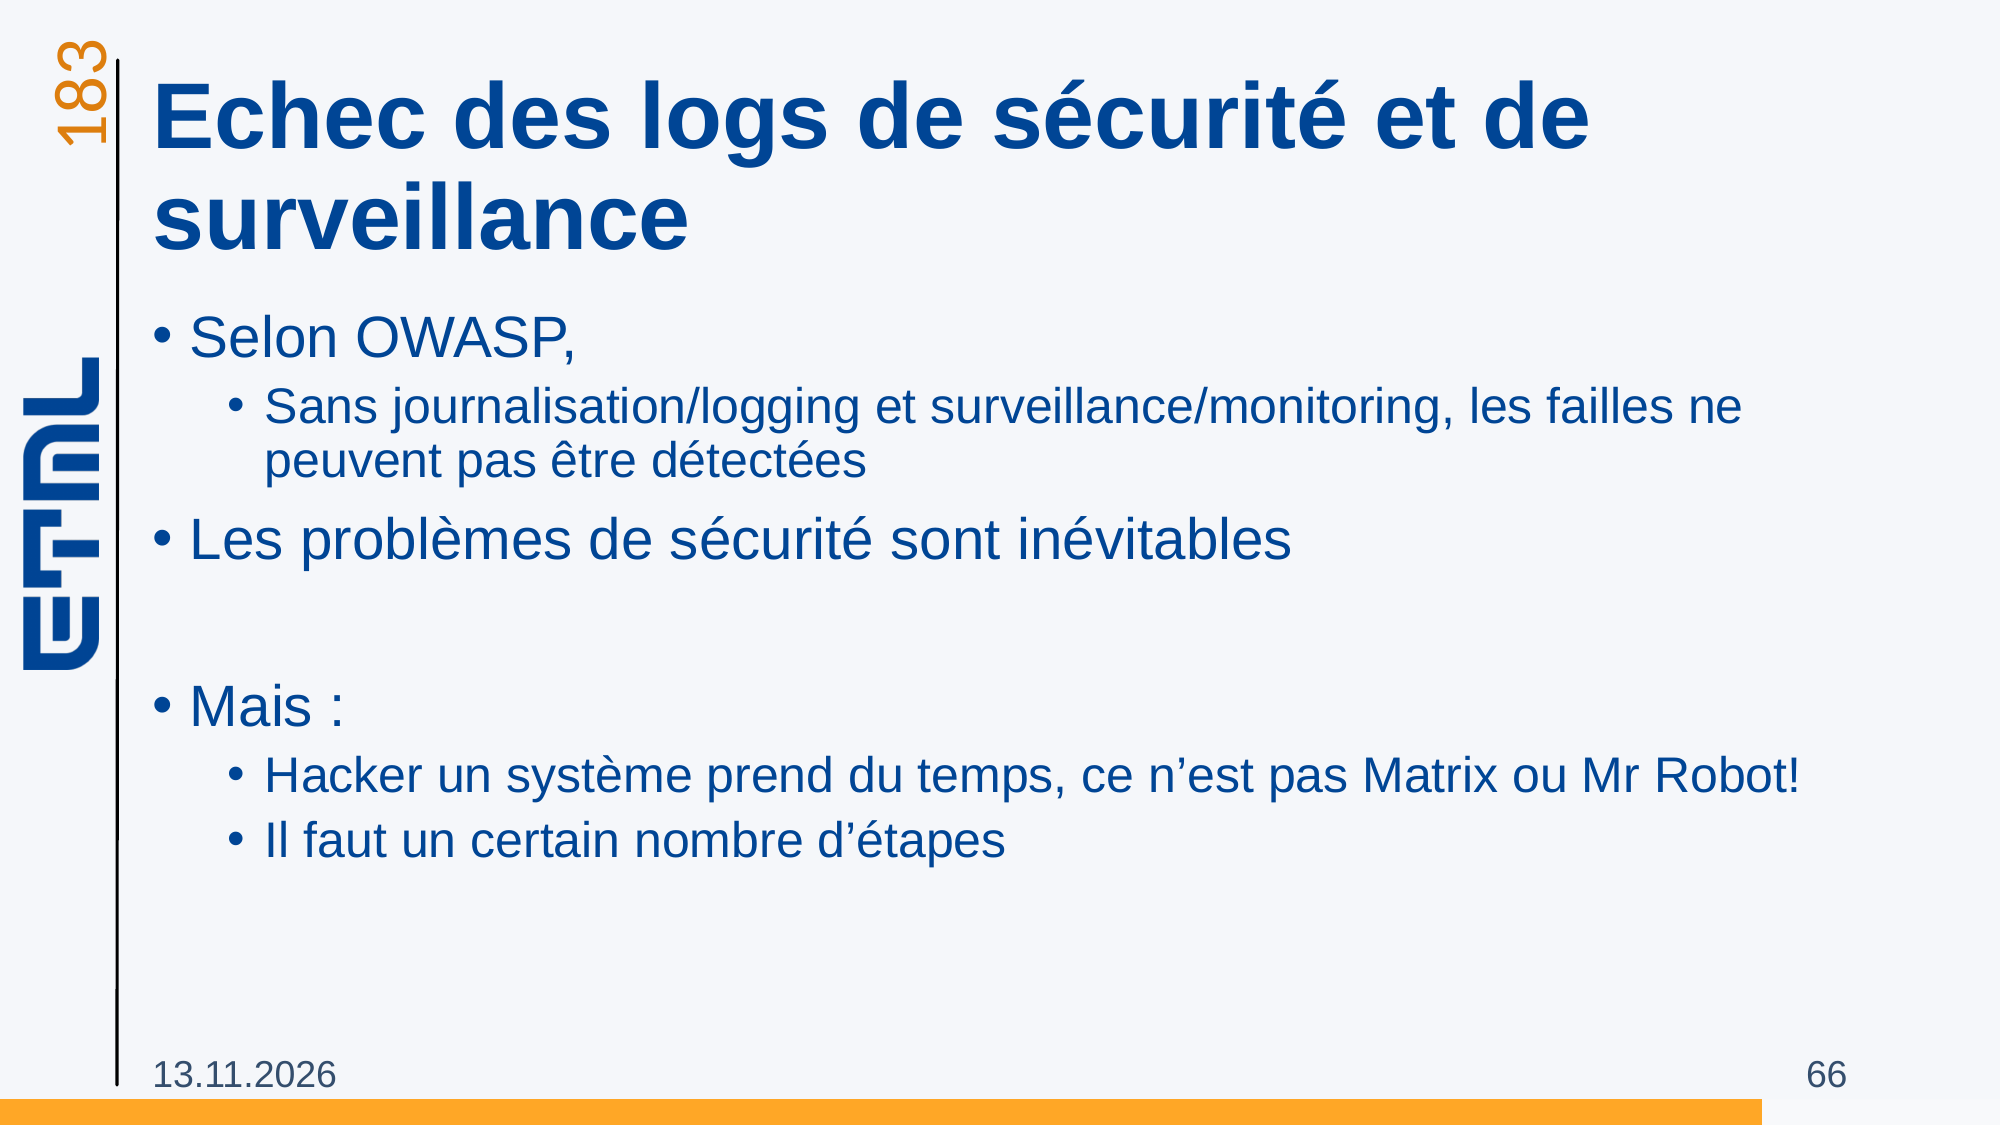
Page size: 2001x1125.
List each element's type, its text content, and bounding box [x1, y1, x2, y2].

list Selon OWASP, Sans journalisation/logging et surveillance/monitoring, les failles ne peuvent pas être détectées Les problèmes de sécurité sont inévitables Mais : Hacker un système prend du temps, ce n’est pas Matrix ou Mr Robot! Il faut un certain nombre d’étapes [137, 299, 1863, 1014]
picture [24, 358, 99, 670]
text_box [0, 1099, 1762, 1125]
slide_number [137, 1042, 588, 1099]
slide_number 66 [1412, 1042, 1863, 1103]
title Echec des logs de sécurité et de surveillance [137, 59, 1863, 278]
